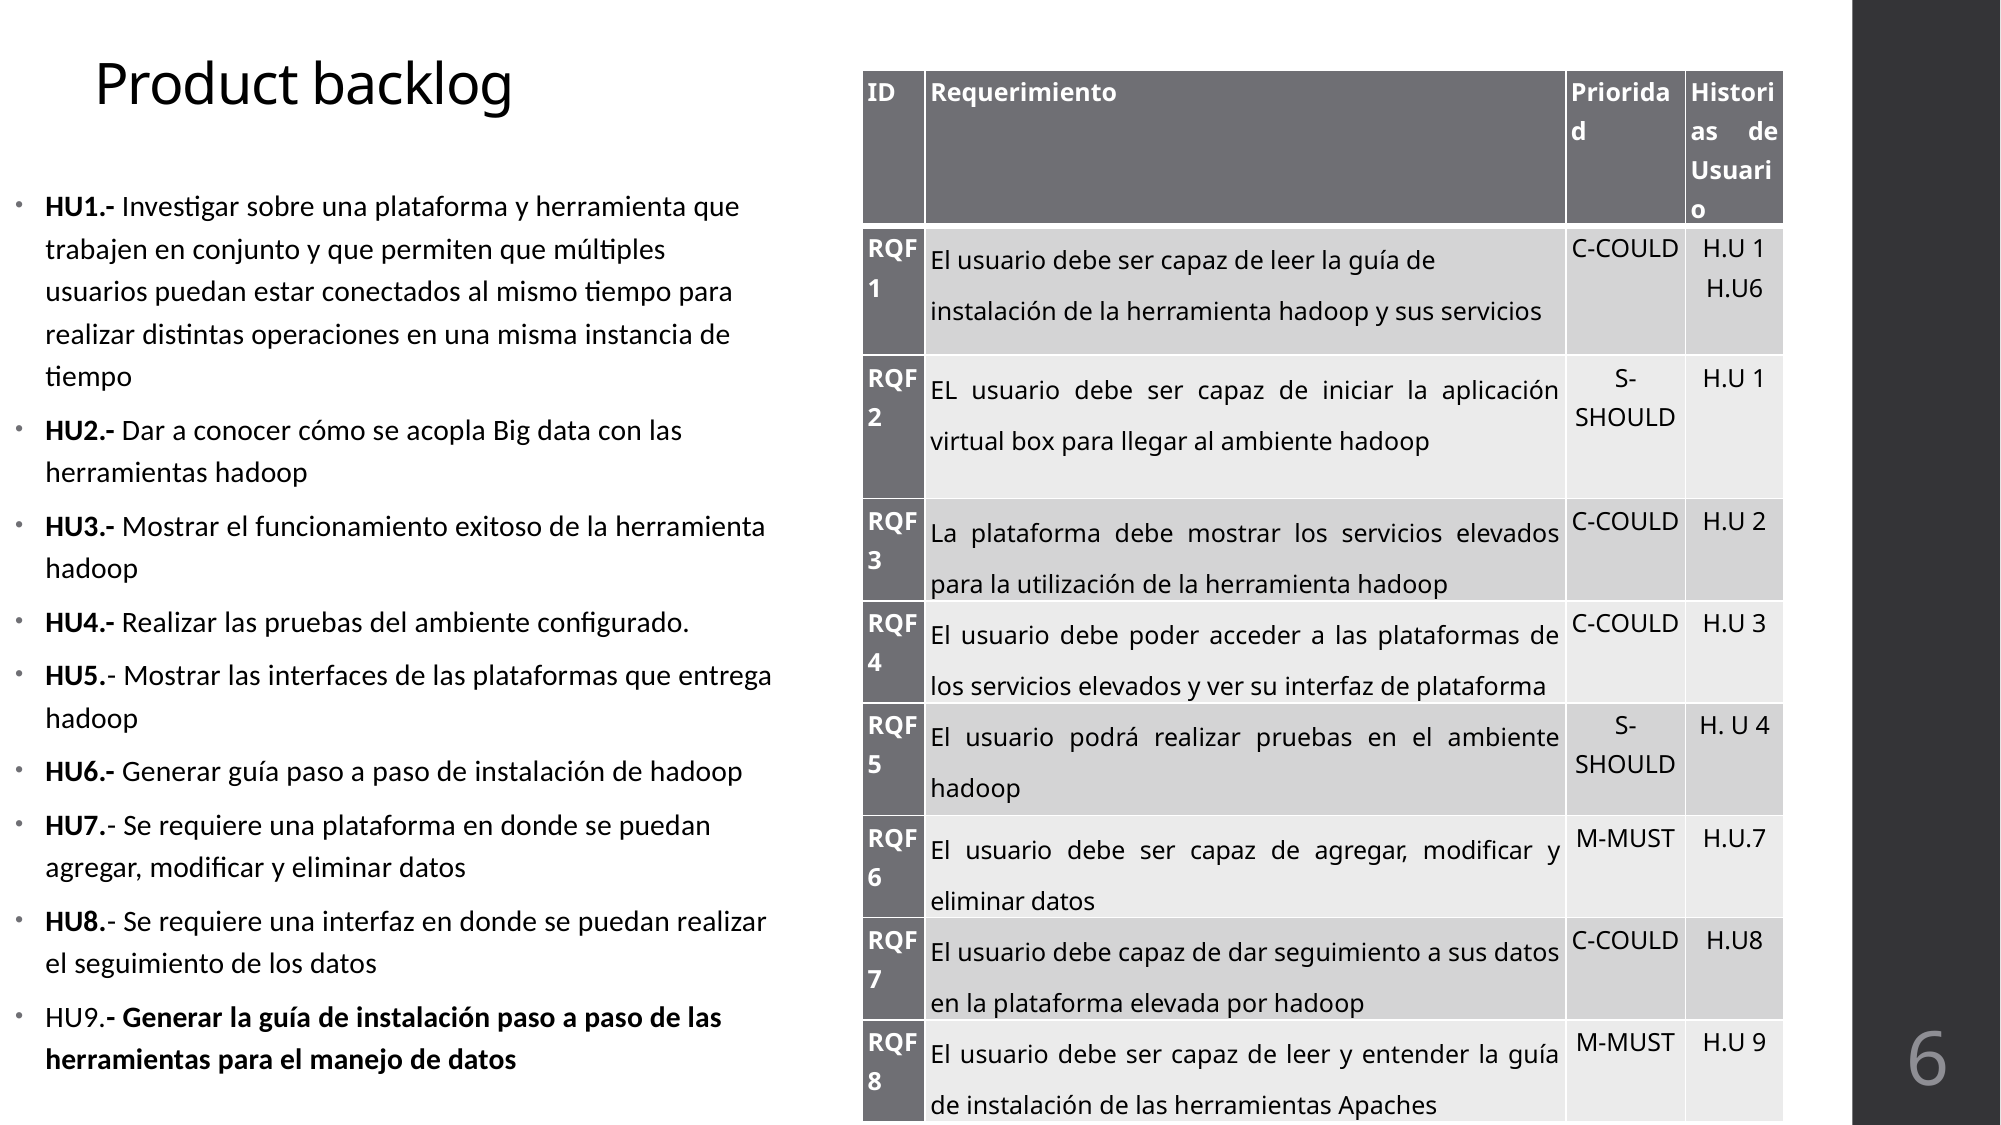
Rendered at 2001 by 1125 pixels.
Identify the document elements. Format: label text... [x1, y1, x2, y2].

table_cell El usuario debe poder acceder a las plataformas de los servicios elevados y ver su interfaz de plataforma [926, 602, 1565, 702]
table_cell M-MUST [1567, 816, 1685, 917]
table_cell C-COULD [1567, 229, 1685, 354]
table_header Prioridad [1567, 71, 1685, 223]
table_cell RQF1 [863, 229, 924, 354]
slide_number 6 [1852, 1012, 2000, 1110]
table_cell RQF4 [863, 602, 924, 702]
table_header Requerimiento [926, 71, 1565, 223]
table_cell H.U 1 H.U6 [1686, 229, 1783, 354]
table_cell RQF7 [863, 918, 924, 1019]
table_cell RQF2 [863, 356, 924, 498]
table_cell El usuario debe ser capaz de leer y entender la guía de instalación de las herramientas Apaches [926, 1021, 1565, 1121]
table_header Historias de Usuario [1686, 71, 1783, 223]
table_cell RQF5 [863, 704, 924, 815]
table_cell H.U 3 [1686, 602, 1783, 702]
table_cell H. U 4 [1686, 704, 1783, 815]
table_cell H.U 1 [1686, 356, 1783, 498]
table_cell El usuario debe ser capaz de leer la guía de instalación de la herramienta hadoop y sus servicios [926, 229, 1565, 354]
table_cell El usuario podrá realizar pruebas en el ambiente hadoop [926, 704, 1565, 815]
table_cell C-COULD [1567, 602, 1685, 702]
table_cell S-SHOULD [1567, 356, 1685, 498]
table_cell H.U8 [1686, 918, 1783, 1019]
table_cell H.U 9 [1686, 1021, 1783, 1121]
table_cell La plataforma debe mostrar los servicios elevados para la utilización de la herramienta hadoop [926, 499, 1565, 600]
table_cell El usuario debe ser capaz de agregar, modificar y eliminar datos [926, 816, 1565, 917]
table_cell C-COULD [1567, 918, 1685, 1019]
table_cell H.U 2 [1686, 499, 1783, 600]
table_cell RQF6 [863, 816, 924, 917]
table_cell RQF8 [863, 1021, 924, 1121]
table_cell H.U.7 [1686, 816, 1783, 917]
list HU1.- Investigar sobre una plataforma y herramienta que trabajen en conjunto y que permiten que múltiples usuarios puedan estar conectados al mismo tiempo para realizar distintas operaciones en una misma instancia de tiempo HU2.- Dar a conocer cómo se acopla Big data con las herramientas hadoop HU3.- Mostrar el funcionamiento exitoso de la herramienta hadoop HU4.- Realizar las pruebas del ambiente configurado. HU5.- Mostrar las interfaces de las plataformas que entrega hadoop HU6.- Generar guía paso a paso de instalación de hadoop HU7.- Se requiere una plataforma en donde se puedan agregar, modificar y eliminar datos HU8.- Se requiere una interfaz en donde se puedan realizar el seguimiento de los datos HU9.- Generar la guía de instalación paso a paso de las herramientas para el manejo de datos [0, 149, 791, 1107]
table_cell C-COULD [1567, 499, 1685, 600]
table_header ID [863, 71, 924, 223]
title Product backlog [79, 47, 685, 125]
table_cell EL usuario debe ser capaz de iniciar la aplicación virtual box para llegar al ambiente hadoop [926, 356, 1565, 498]
table_cell M-MUST [1567, 1021, 1685, 1121]
table_cell RQF3 [863, 499, 924, 600]
table_cell S-SHOULD [1567, 704, 1685, 815]
table_cell El usuario debe capaz de dar seguimiento a sus datos en la plataforma elevada por hadoop [926, 918, 1565, 1019]
